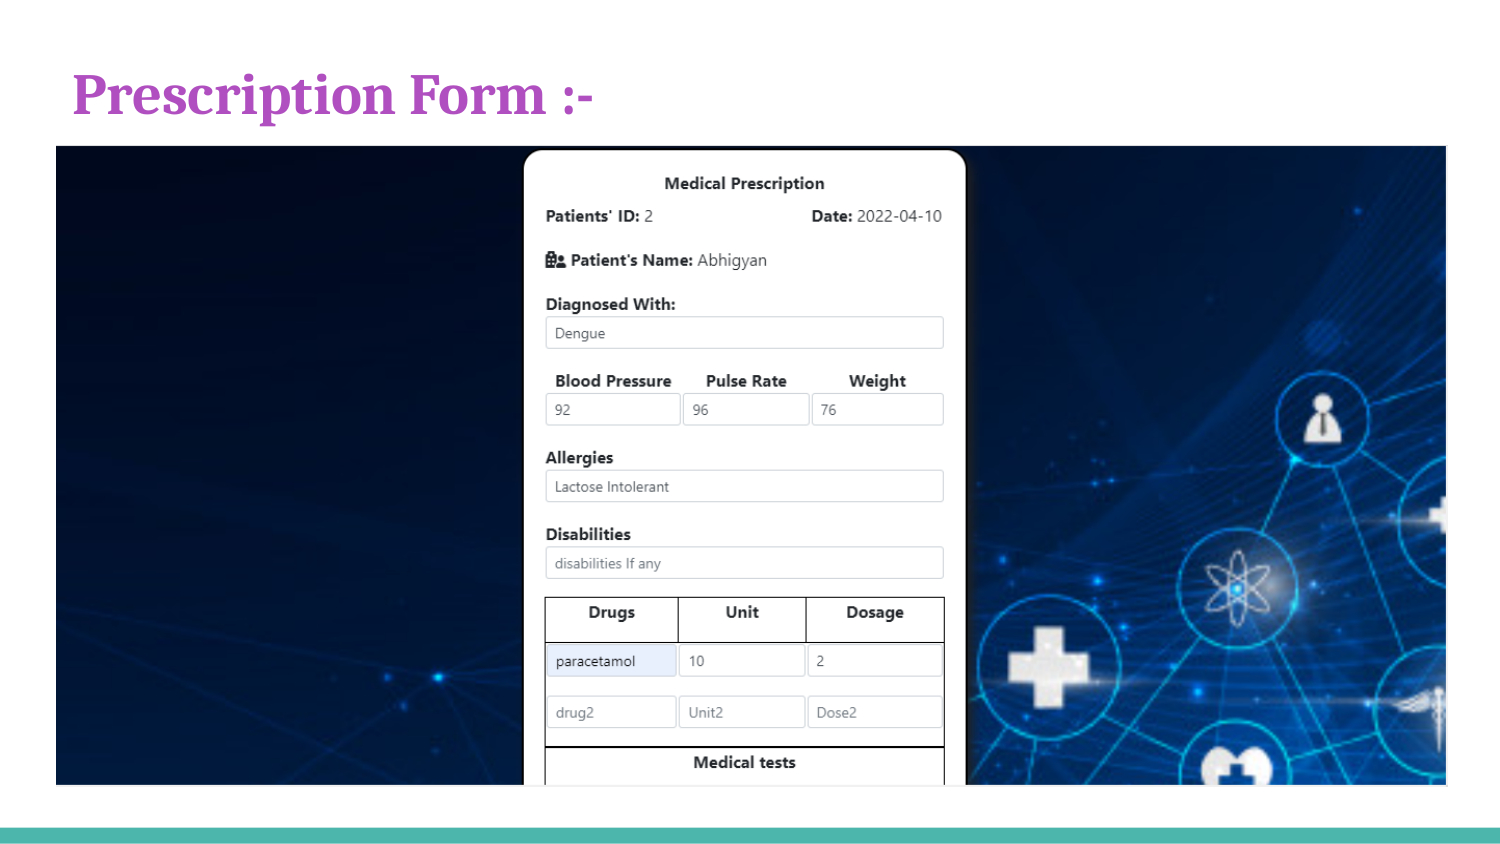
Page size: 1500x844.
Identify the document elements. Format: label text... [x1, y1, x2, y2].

picture [56, 145, 1448, 788]
title Prescription Form :- [56, 41, 1455, 158]
